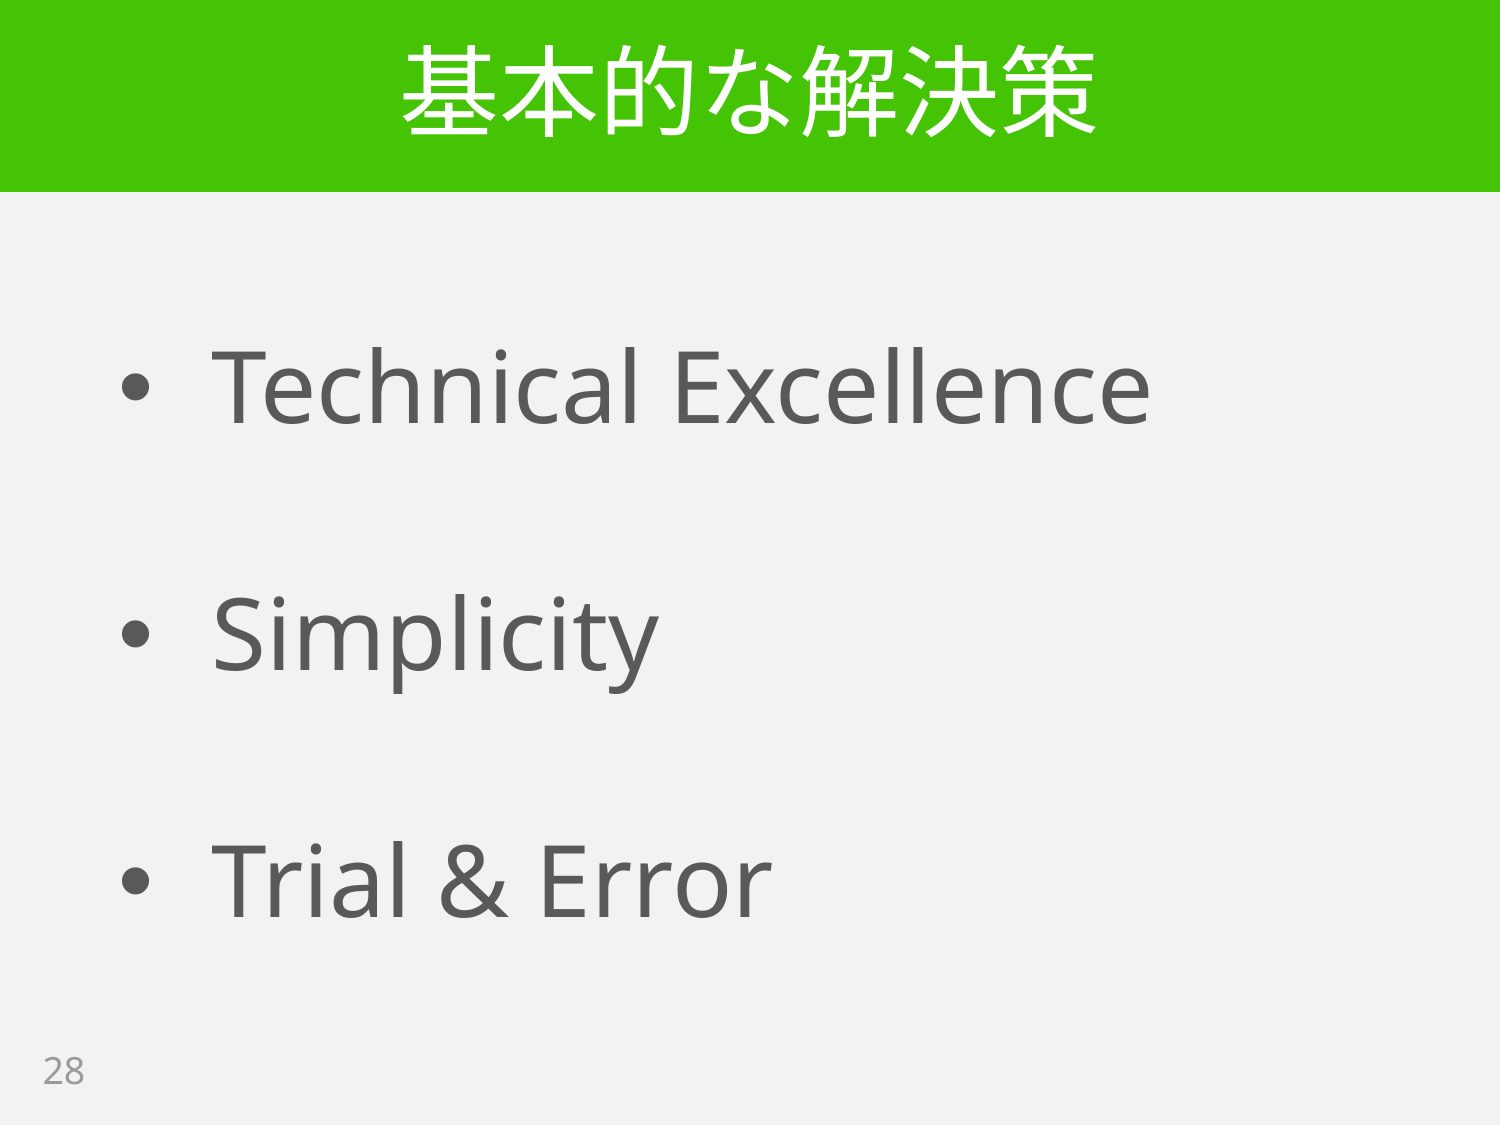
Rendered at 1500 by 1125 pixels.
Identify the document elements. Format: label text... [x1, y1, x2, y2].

title 基本的な解決策 [0, 53, 1500, 140]
slide_number 28 [27, 1042, 146, 1102]
list Technical Excellence Simplicity Trial & Error [103, 277, 1397, 1000]
